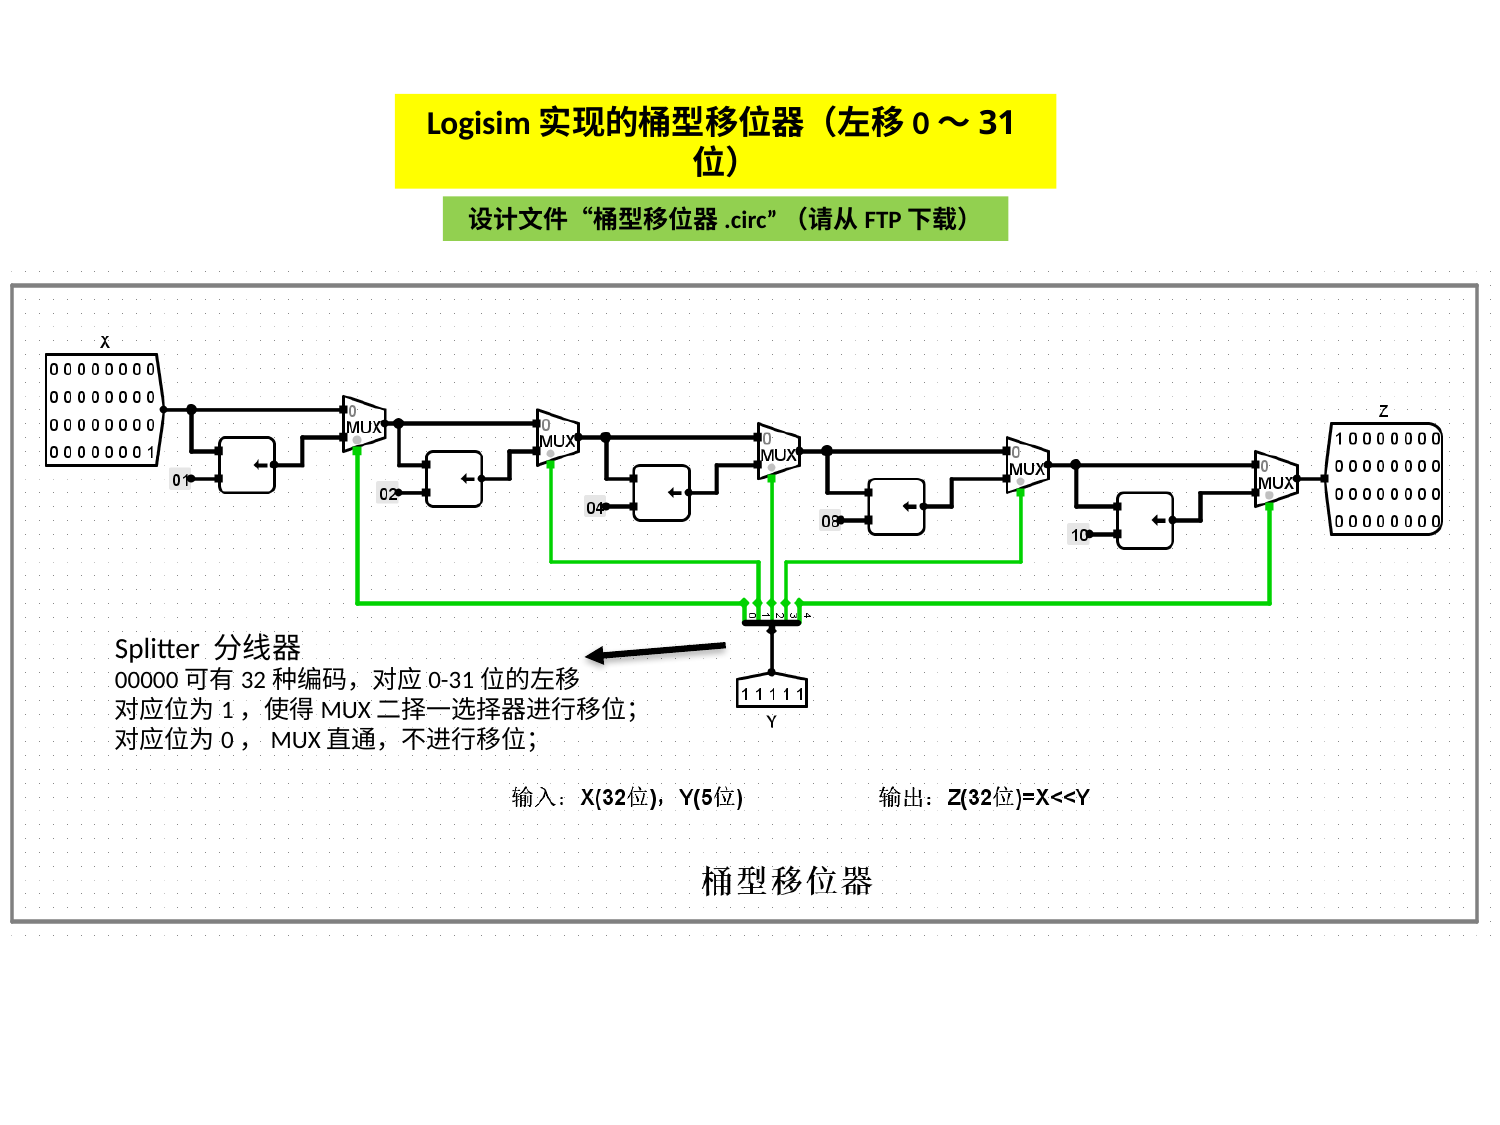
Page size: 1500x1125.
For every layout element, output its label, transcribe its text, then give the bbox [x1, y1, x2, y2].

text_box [584, 644, 726, 658]
text_box 设计文件“桶型移位器.circ”（请从FTP下载） [442, 196, 1009, 241]
picture [0, 266, 1500, 940]
text_box Logisim实现的桶型移位器（左移0～31位） [394, 93, 1057, 189]
